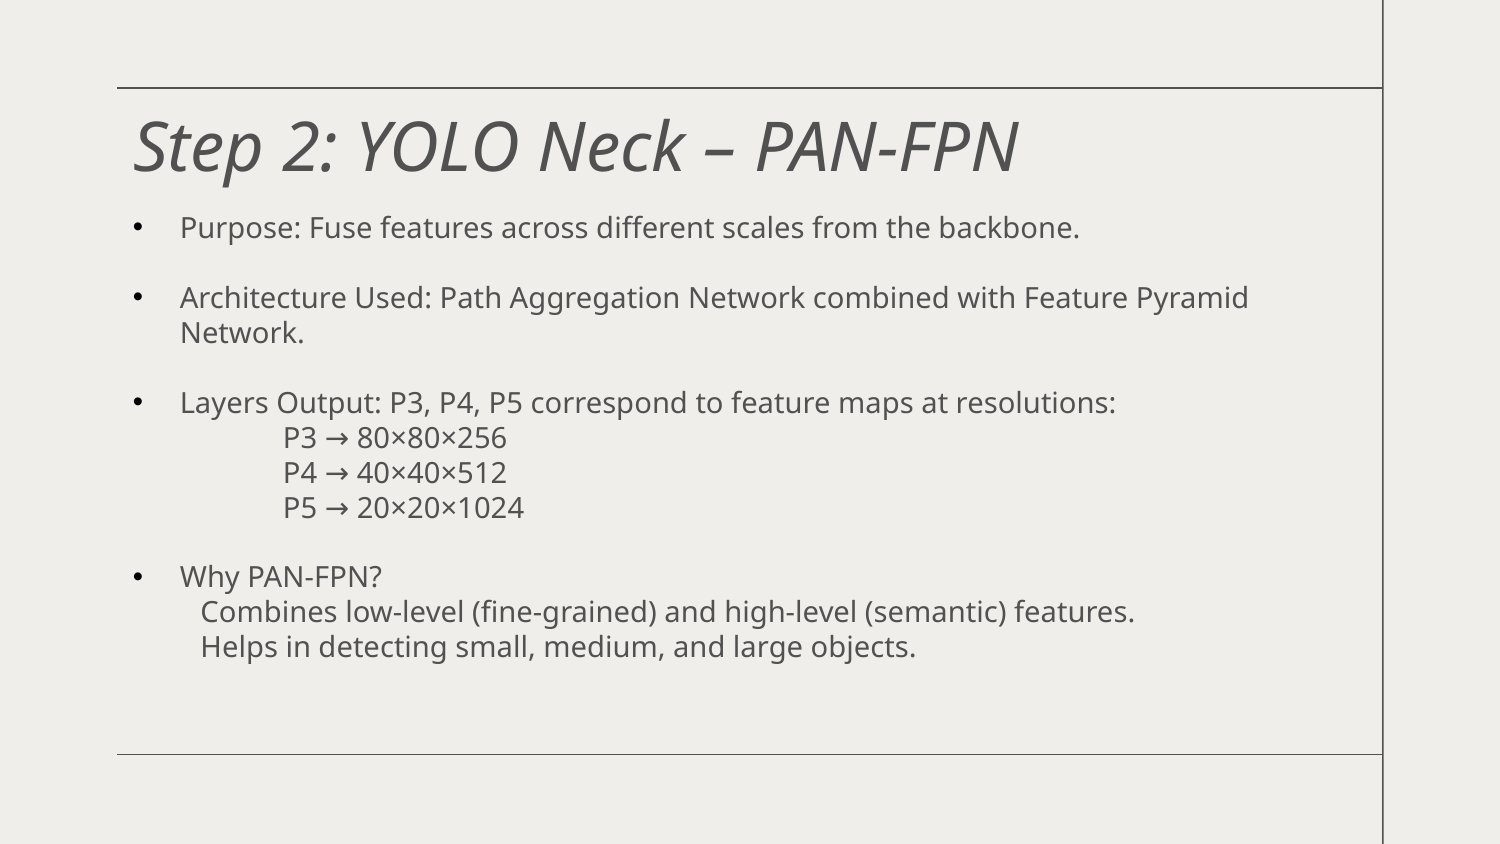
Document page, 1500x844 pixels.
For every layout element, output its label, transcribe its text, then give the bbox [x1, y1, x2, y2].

title Step 2: YOLO Neck – PAN-FPN [118, 87, 1382, 166]
text_box Purpose: Fuse features across different scales from the backbone. Architecture Used: Path Aggregation Network combined with Feature Pyramid Network. Layers Output: P3, P4, P5 correspond to feature maps at resolutions: P3 → 80×80×256 P4 → 40×40×512 P5 → 20×20×1024 Why PAN-FPN? Combines low-level (fine-grained) and high-level (semantic) features. Helps in detecting small, medium, and large objects. [118, 166, 1382, 672]
